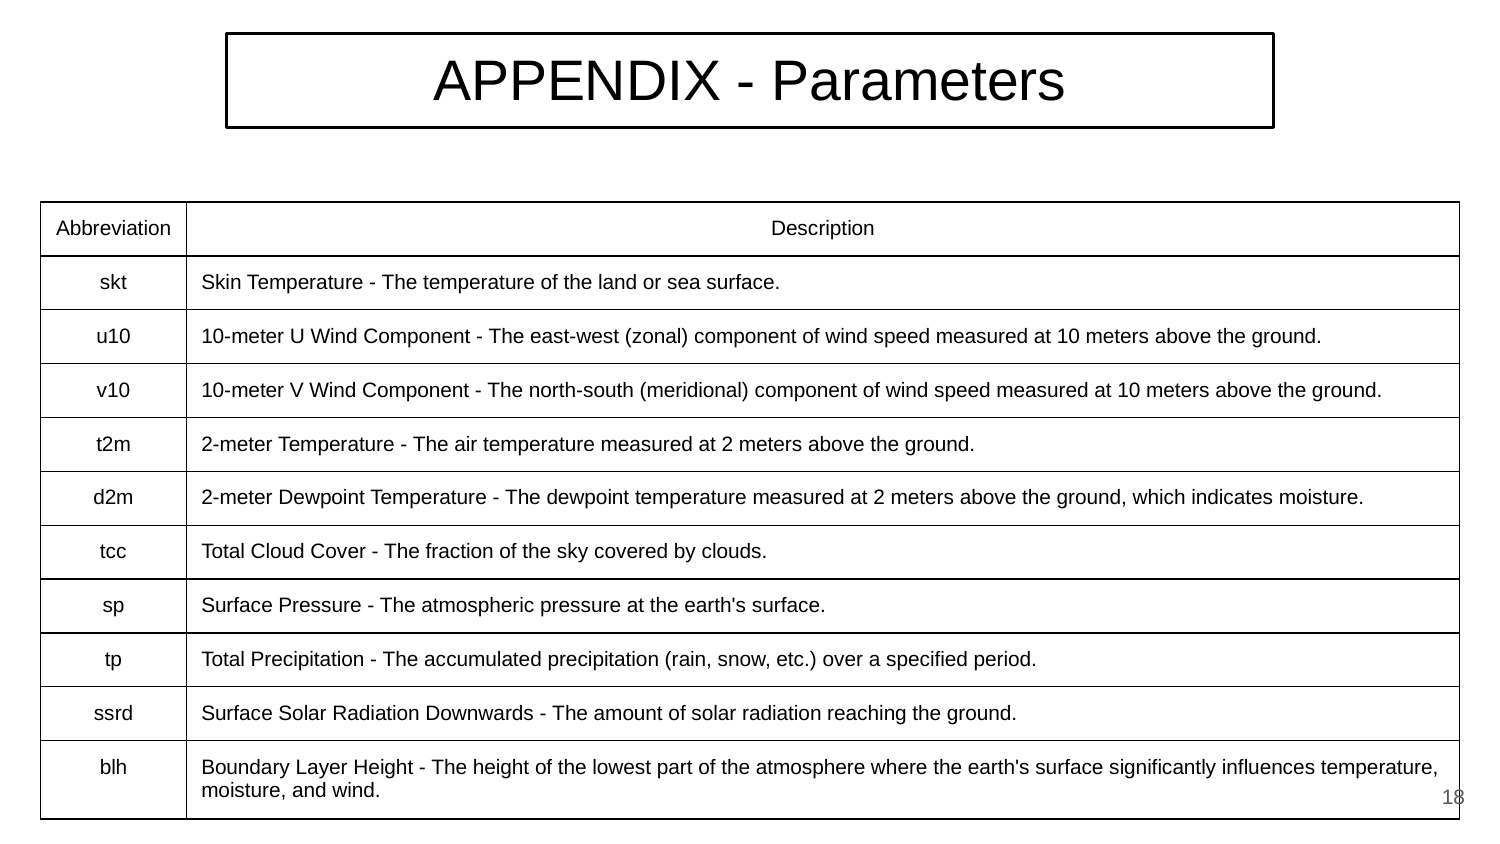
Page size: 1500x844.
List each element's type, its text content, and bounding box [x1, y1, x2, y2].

table_cell tcc [41, 526, 186, 578]
slide_number 18 [1389, 764, 1480, 830]
table_cell 10-meter V Wind Component - The north-south (meridional) component of wind speed measured at 10 meters above the ground. [187, 364, 1459, 417]
table_cell 10-meter U Wind Component - The east-west (zonal) component of wind speed measured at 10 meters above the ground. [187, 310, 1459, 363]
table_header Abbreviation [41, 203, 186, 255]
table_cell v10 [41, 364, 186, 417]
table_cell t2m [41, 418, 186, 471]
table_cell Surface Pressure - The atmospheric pressure at the earth's surface. [187, 580, 1459, 632]
table_cell skt [41, 257, 186, 309]
table_cell blh [41, 741, 186, 818]
table_cell tp [41, 634, 186, 686]
table_cell Total Cloud Cover - The fraction of the sky covered by clouds. [187, 526, 1459, 578]
table_cell d2m [41, 472, 186, 525]
table_cell ssrd [41, 687, 186, 740]
table_cell Skin Temperature - The temperature of the land or sea surface. [187, 257, 1459, 309]
table_header Description [187, 203, 1459, 255]
table_cell Surface Solar Radiation Downwards - The amount of solar radiation reaching the ground. [187, 687, 1459, 740]
table_cell Boundary Layer Height - The height of the lowest part of the atmosphere where the earth's surface significantly influences temperature, moisture, and wind. [187, 741, 1459, 818]
title APPENDIX - Parameters [226, 33, 1274, 128]
table_cell 2-meter Temperature - The air temperature measured at 2 meters above the ground. [187, 418, 1459, 471]
table_cell Total Precipitation - The accumulated precipitation (rain, snow, etc.) over a specified period. [187, 634, 1459, 686]
table_cell sp [41, 580, 186, 632]
table_cell u10 [41, 310, 186, 363]
table_cell 2-meter Dewpoint Temperature - The dewpoint temperature measured at 2 meters above the ground, which indicates moisture. [187, 472, 1459, 525]
